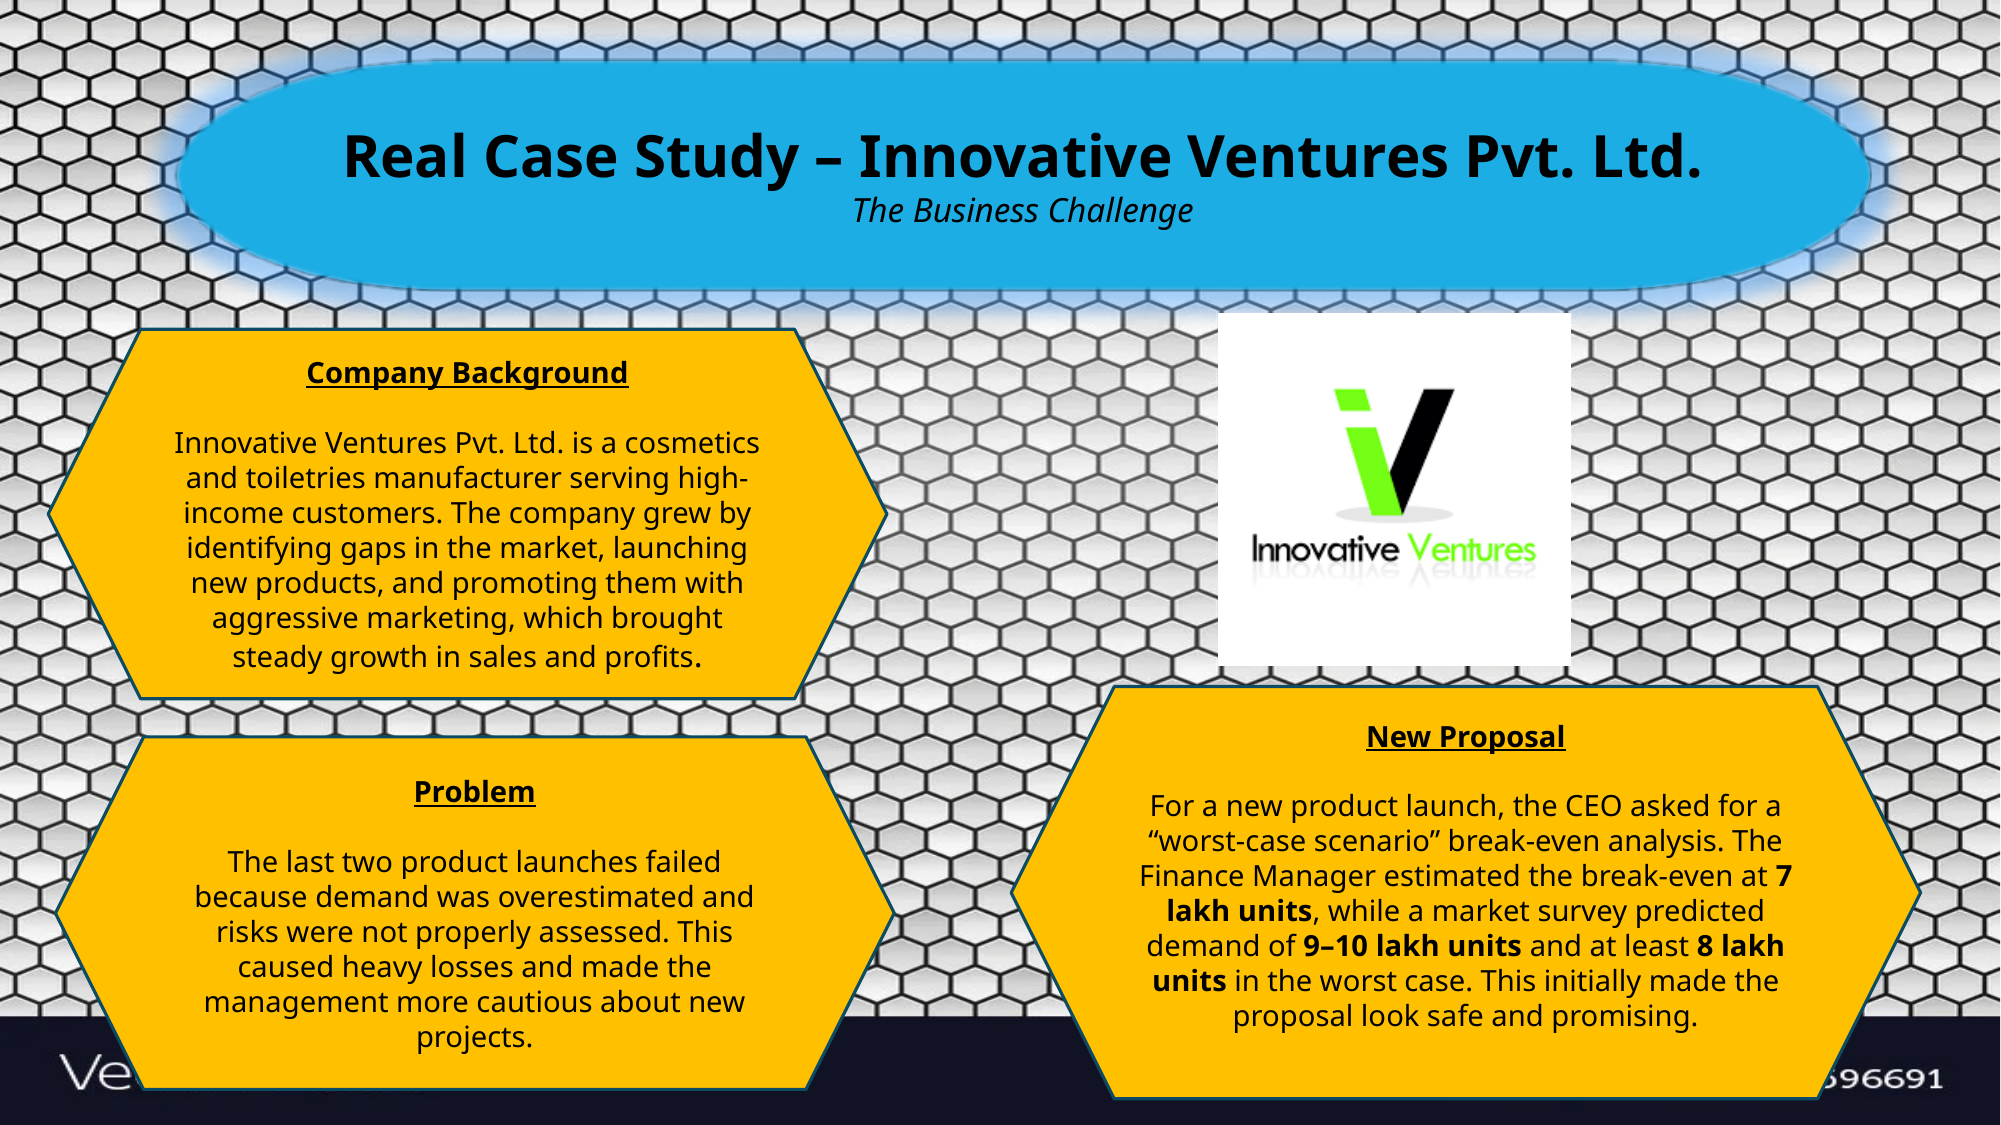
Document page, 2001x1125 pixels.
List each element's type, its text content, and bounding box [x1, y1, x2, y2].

text_box Company Background Innovative Ventures Pvt. Ltd. is a cosmetics and toiletries manufacturer serving high-income customers. The company grew by identifying gaps in the market, launching new products, and promoting them with aggressive marketing, which brought steady growth in sales and profits. [46, 327, 889, 701]
text_box Problem The last two product launches failed because demand was overestimated and risks were not properly assessed. This caused heavy losses and made the management more cautious about new projects. [54, 735, 896, 1091]
text_box New Proposal For a new product launch, the CEO asked for a “worst-case scenario” break-even analysis. The Finance Manager estimated the break-even at 7 lakh units, while a market survey predicted demand of 9–10 lakh units and at least 8 lakh units in the worst case. This initially made the proposal look safe and promising. [1009, 684, 1923, 1101]
text_box Real Case Study – Innovative Ventures Pvt. Ltd. The Business Challenge [181, 65, 1867, 286]
picture [0, 0, 2001, 1125]
